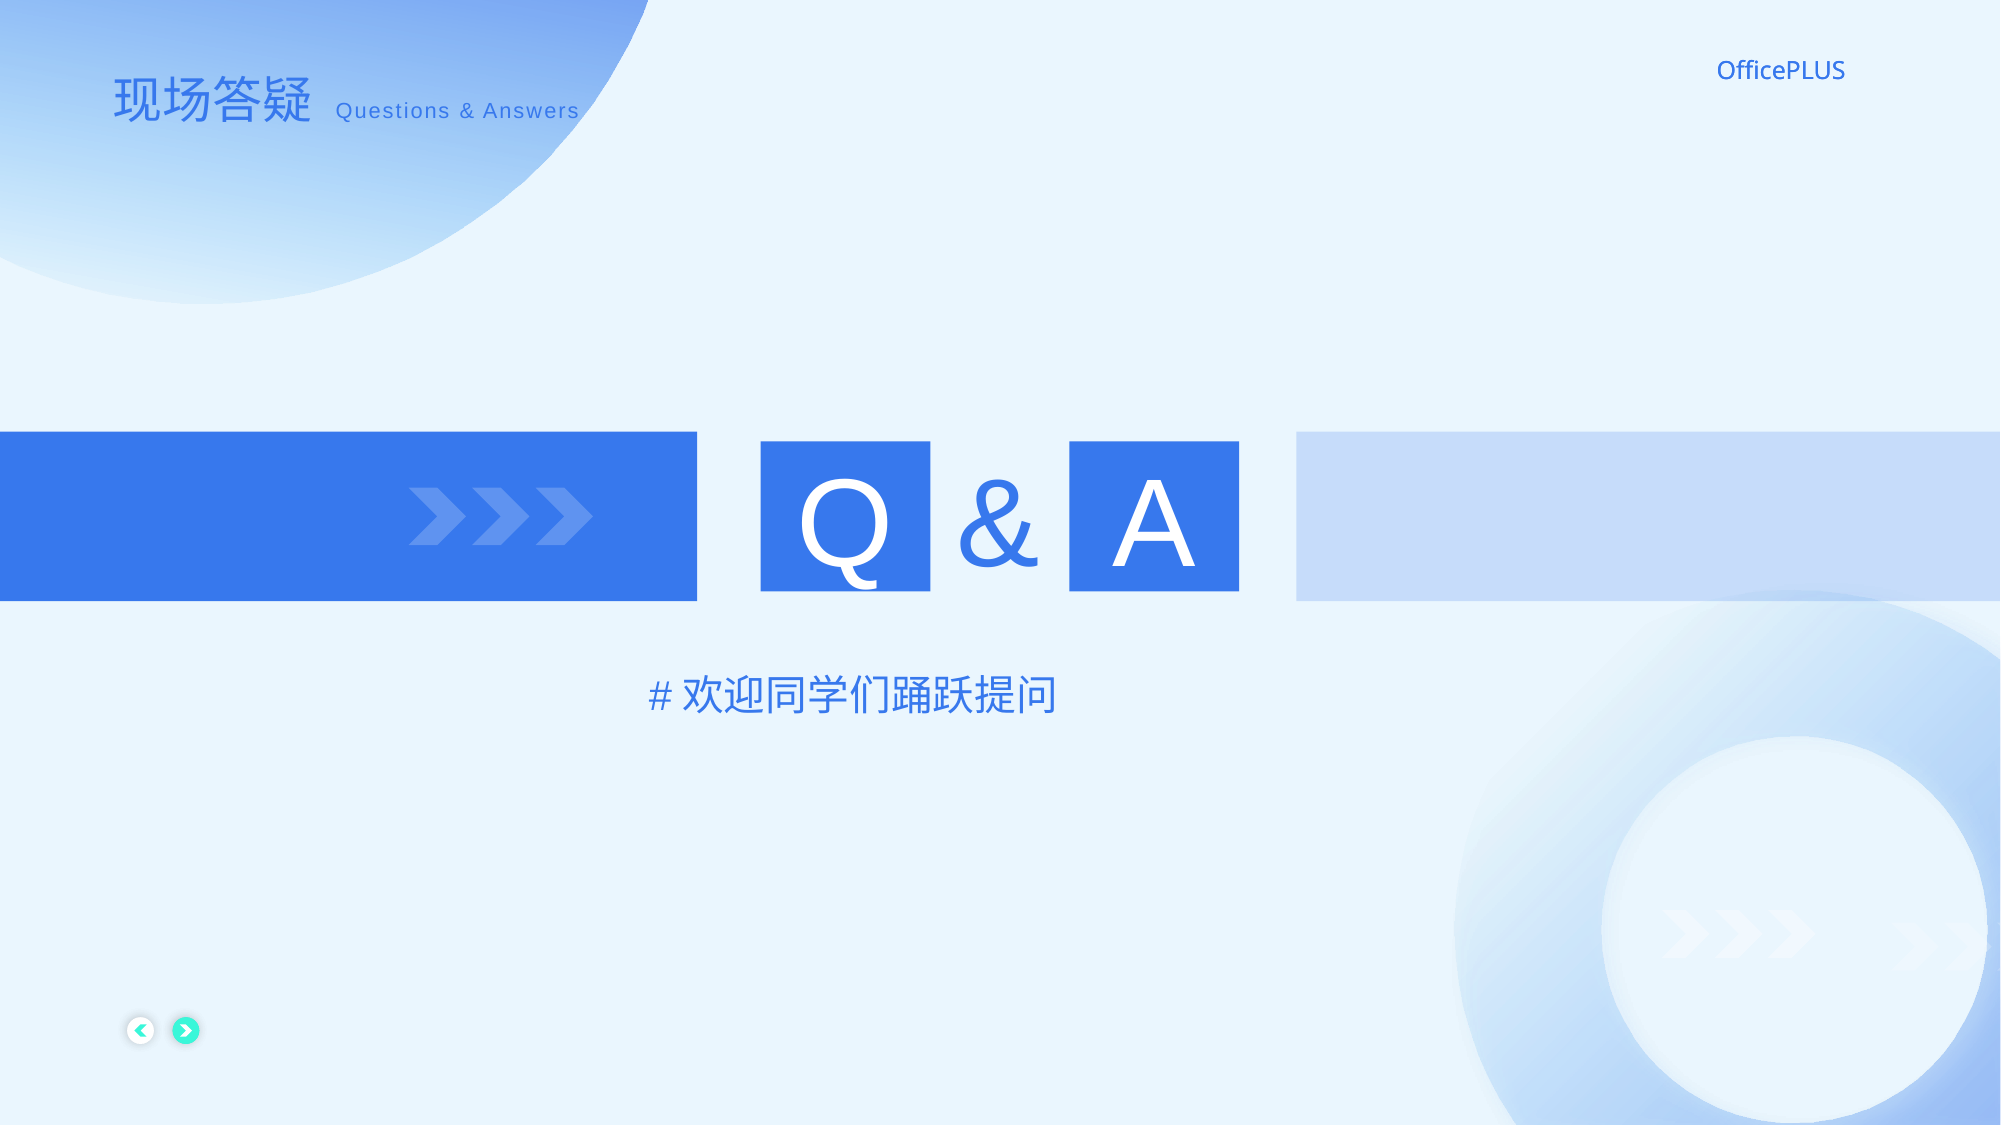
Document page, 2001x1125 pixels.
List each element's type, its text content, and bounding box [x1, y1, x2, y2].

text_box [760, 440, 1240, 593]
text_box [408, 487, 594, 546]
text_box [0, 430, 698, 602]
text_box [1890, 922, 2000, 971]
text_box 现场答疑 Questions & Answers [112, 68, 698, 129]
text_box #欢迎同学们踊跃提问 [634, 651, 1366, 727]
text_box [1295, 430, 2000, 602]
